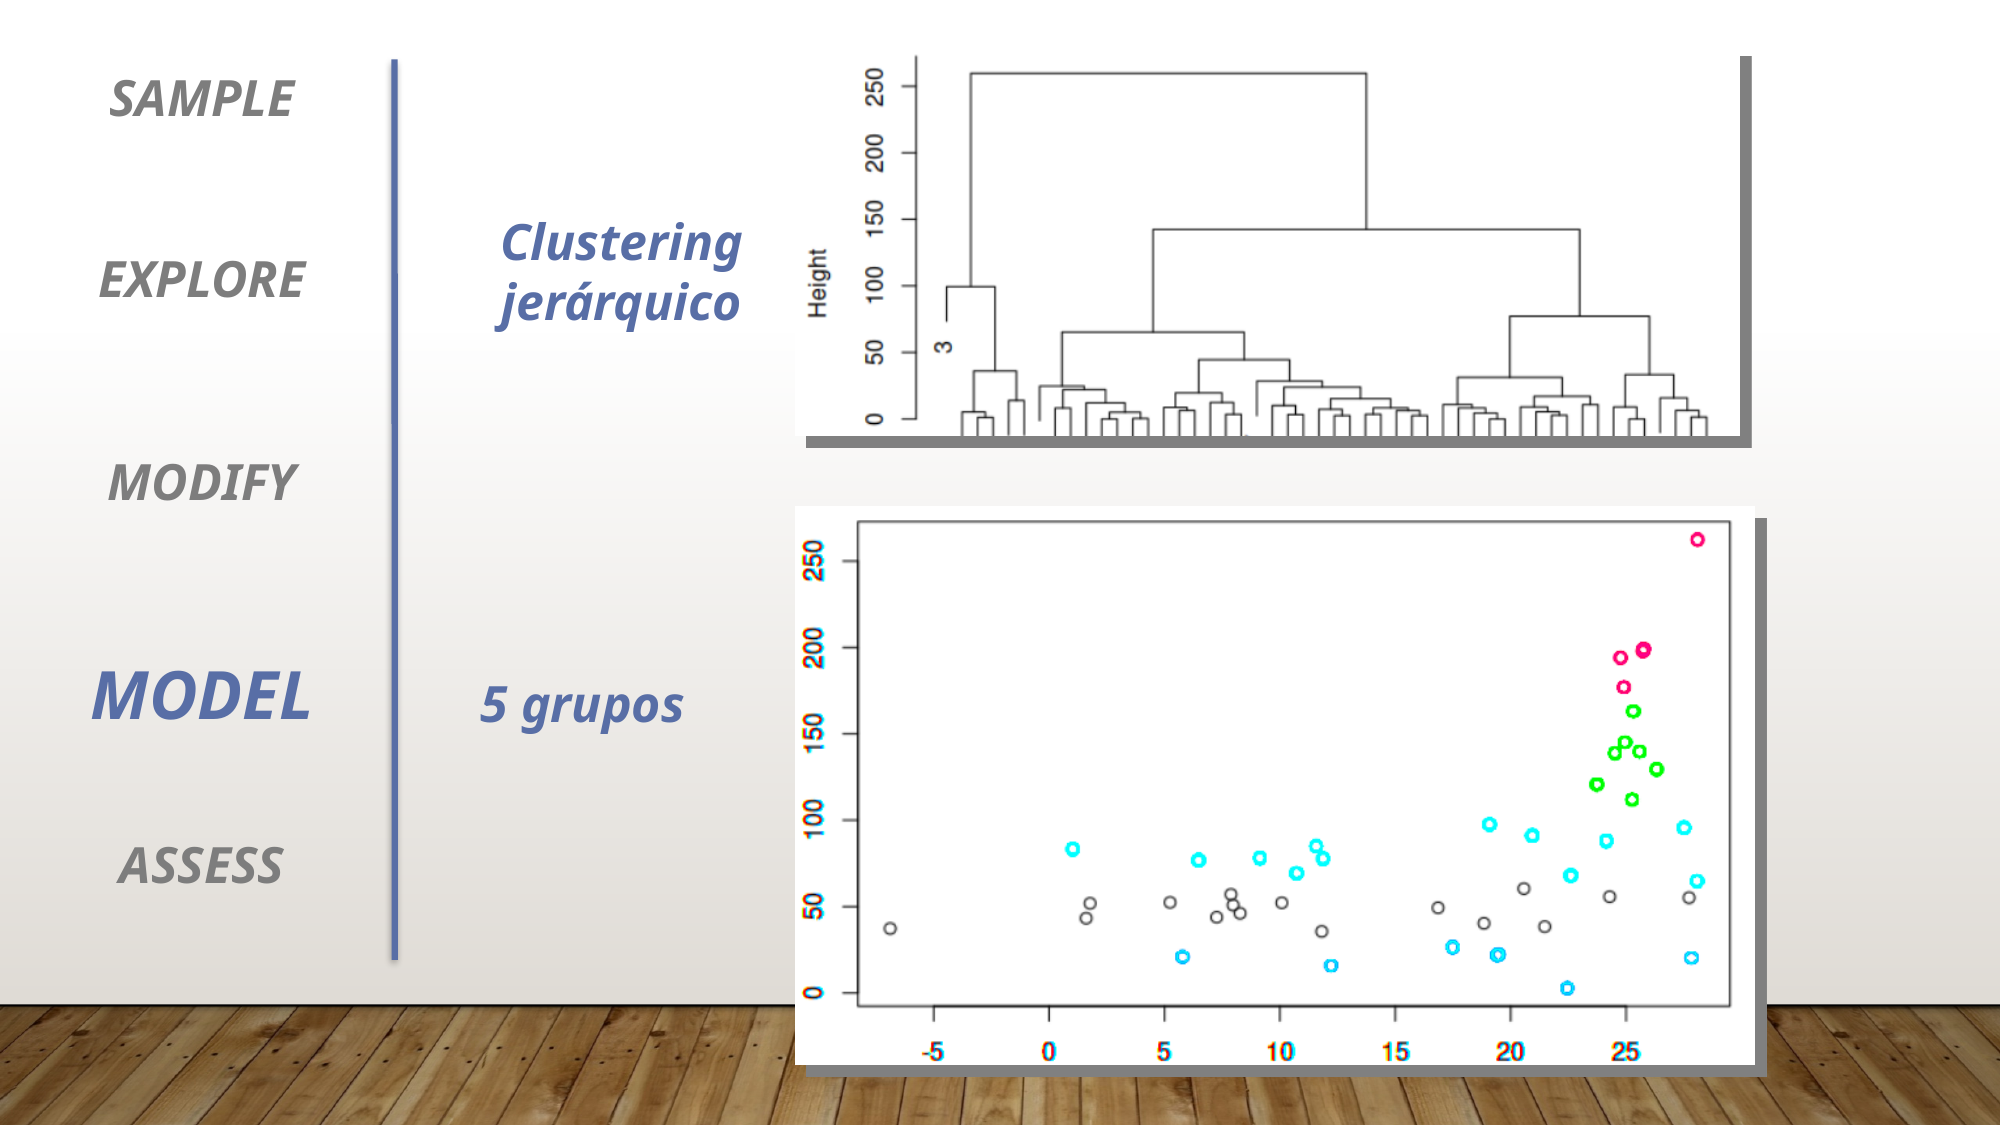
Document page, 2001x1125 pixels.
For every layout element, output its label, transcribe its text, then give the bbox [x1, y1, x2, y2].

text_box MODIFY [49, 442, 355, 518]
text_box MODEL [49, 645, 355, 740]
text_box [391, 740, 398, 960]
text_box Clustering jerárquico [394, 202, 789, 338]
text_box ASSESS [49, 826, 355, 902]
text_box 5 grupos [355, 665, 789, 740]
picture [0, 506, 2000, 1125]
text_box SAMPLE [49, 59, 355, 134]
text_box [391, 59, 398, 665]
text_box EXPLORE [49, 240, 355, 316]
picture [794, 44, 1741, 436]
